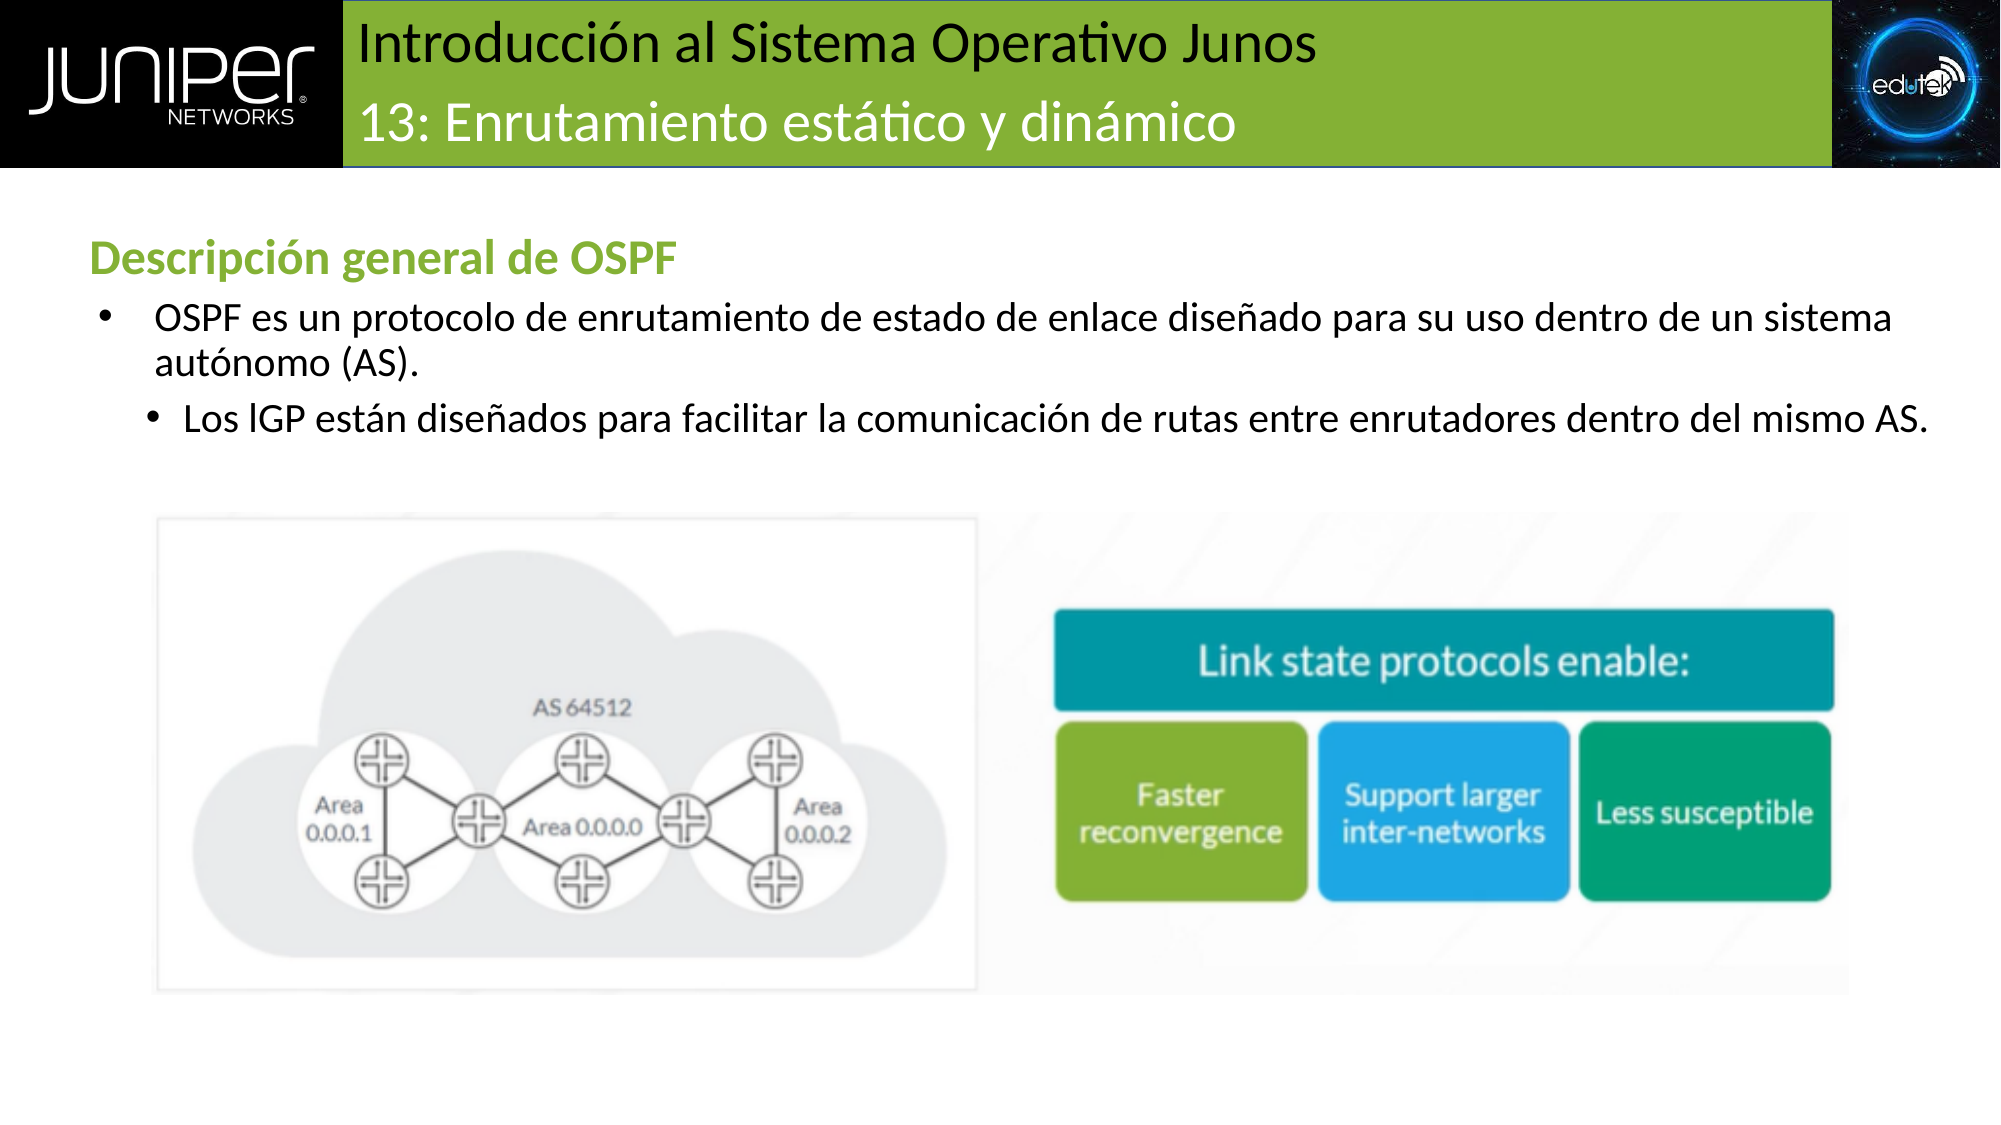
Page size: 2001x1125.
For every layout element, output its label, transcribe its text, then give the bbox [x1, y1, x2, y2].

picture [1832, 84, 2000, 168]
picture [0, 0, 343, 168]
list 13: Enrutamiento estático y dinámico [342, 83, 1606, 168]
picture [150, 512, 1849, 995]
title Introducción al Sistema Operativo Junos [342, 3, 2000, 84]
list Descripción general de OSPF OSPF es un protocolo de enrutamiento de estado de enlace diseñado para su uso dentro de un sistema autónomo (AS). Los lGP están diseñados para facilitar la comunicación de rutas entre enrutadores dentro del mismo AS. [74, 223, 1949, 938]
